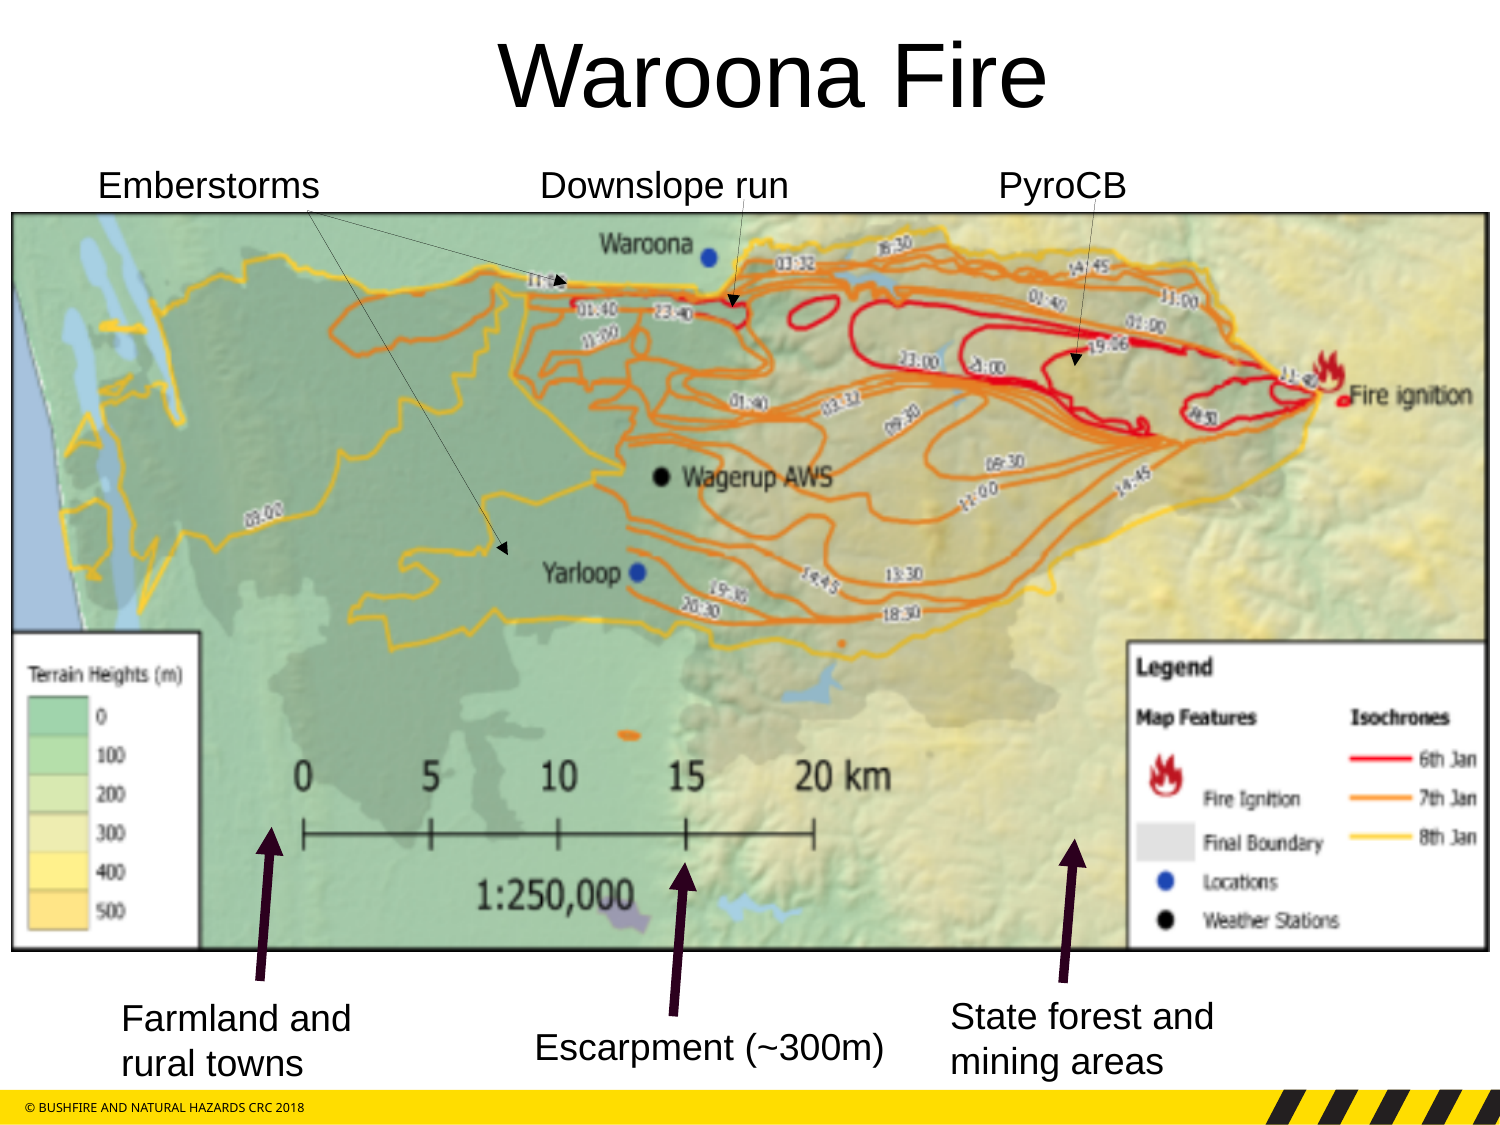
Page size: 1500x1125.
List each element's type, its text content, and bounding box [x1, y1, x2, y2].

picture [11, 212, 1490, 952]
text_box Emberstorms Downslope run PyroCB [82, 153, 1465, 210]
text_box Farmland and rural towns [106, 986, 603, 1085]
text_box State forest and mining areas [935, 984, 1278, 1083]
text_box Escarpment (~300m) [519, 1015, 1016, 1115]
text_box Waroona Fire [253, 11, 1294, 130]
